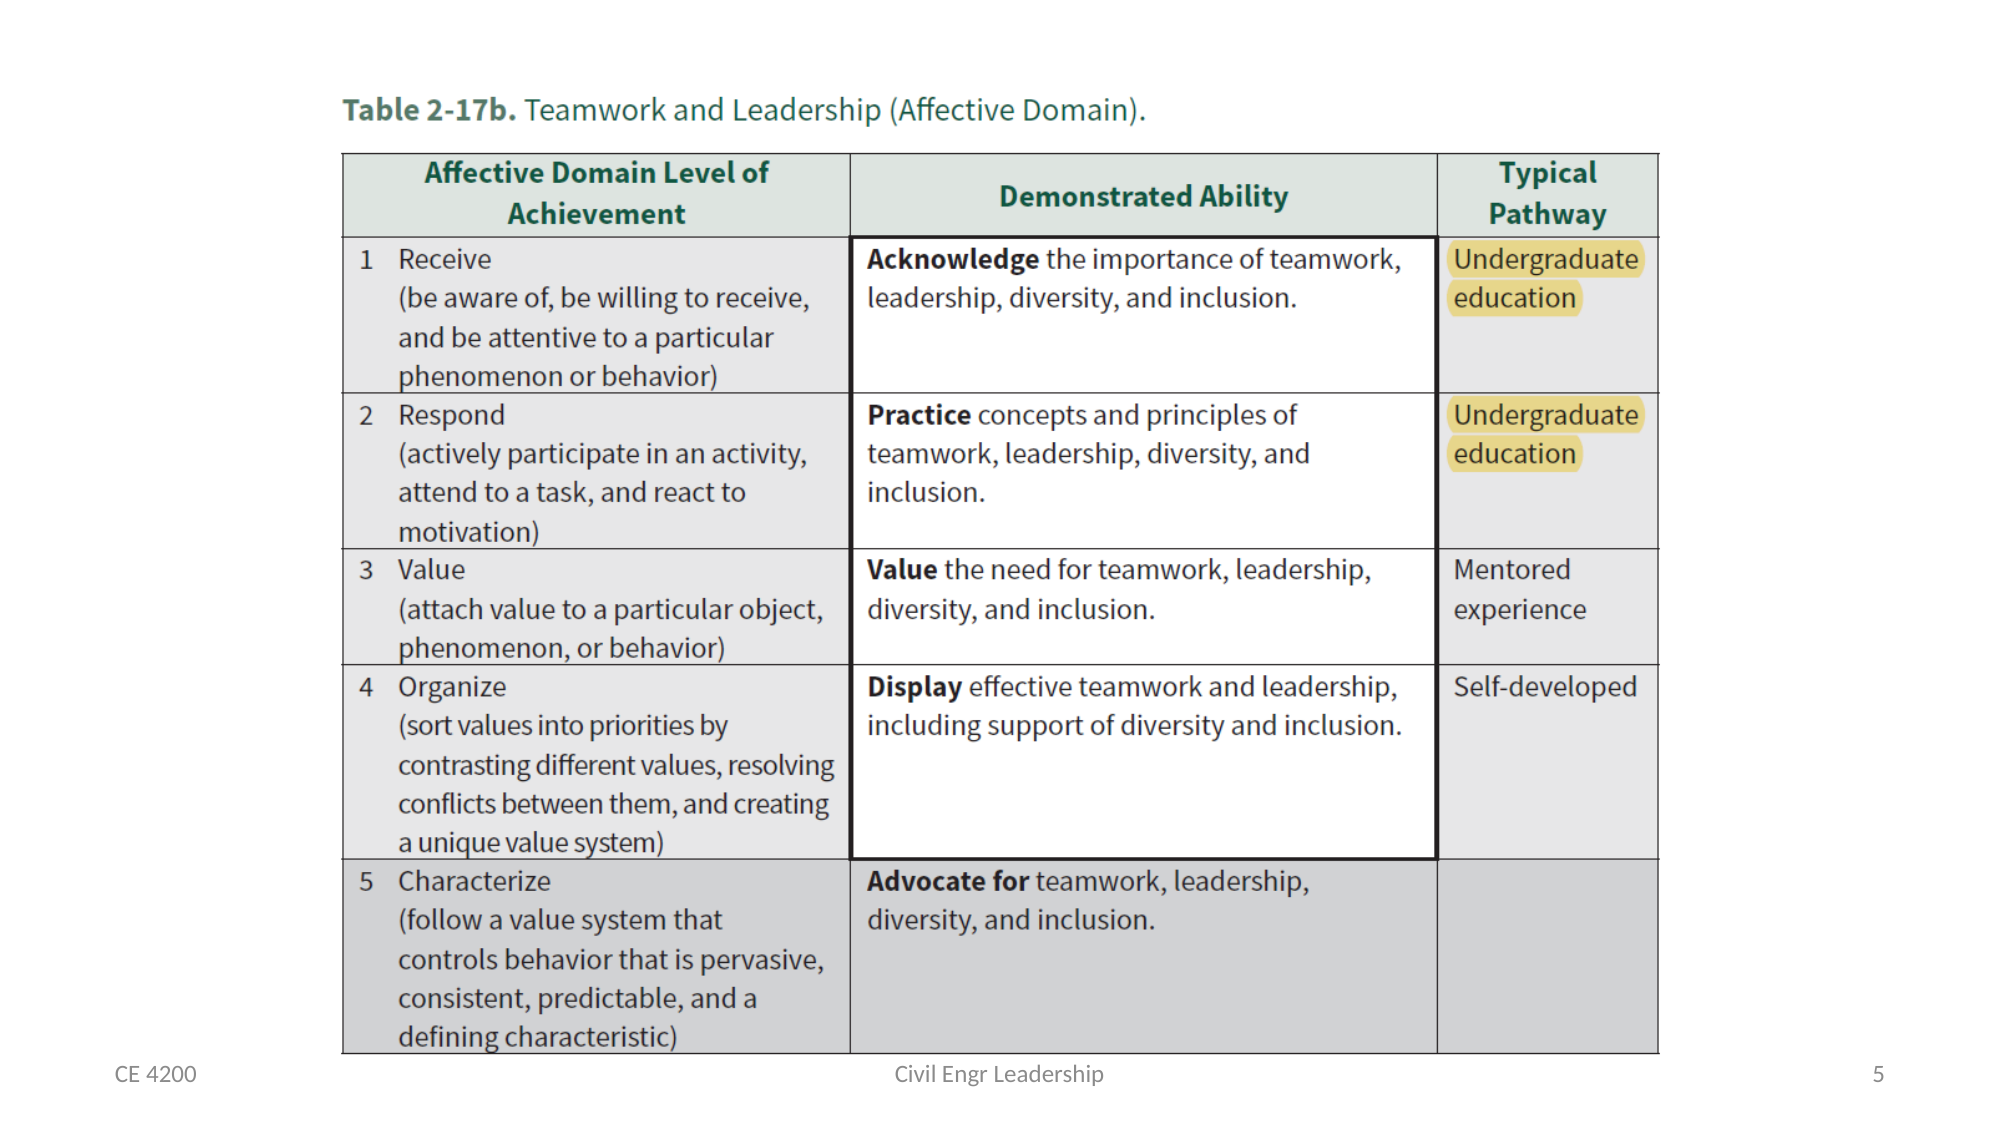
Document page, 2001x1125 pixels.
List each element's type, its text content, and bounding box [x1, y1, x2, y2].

footer Civil Engr Leadership [683, 1071, 1317, 1103]
picture [335, 87, 1665, 1063]
slide_number 5 [1433, 1042, 1900, 1103]
slide_number CE 4200 [99, 1042, 567, 1103]
